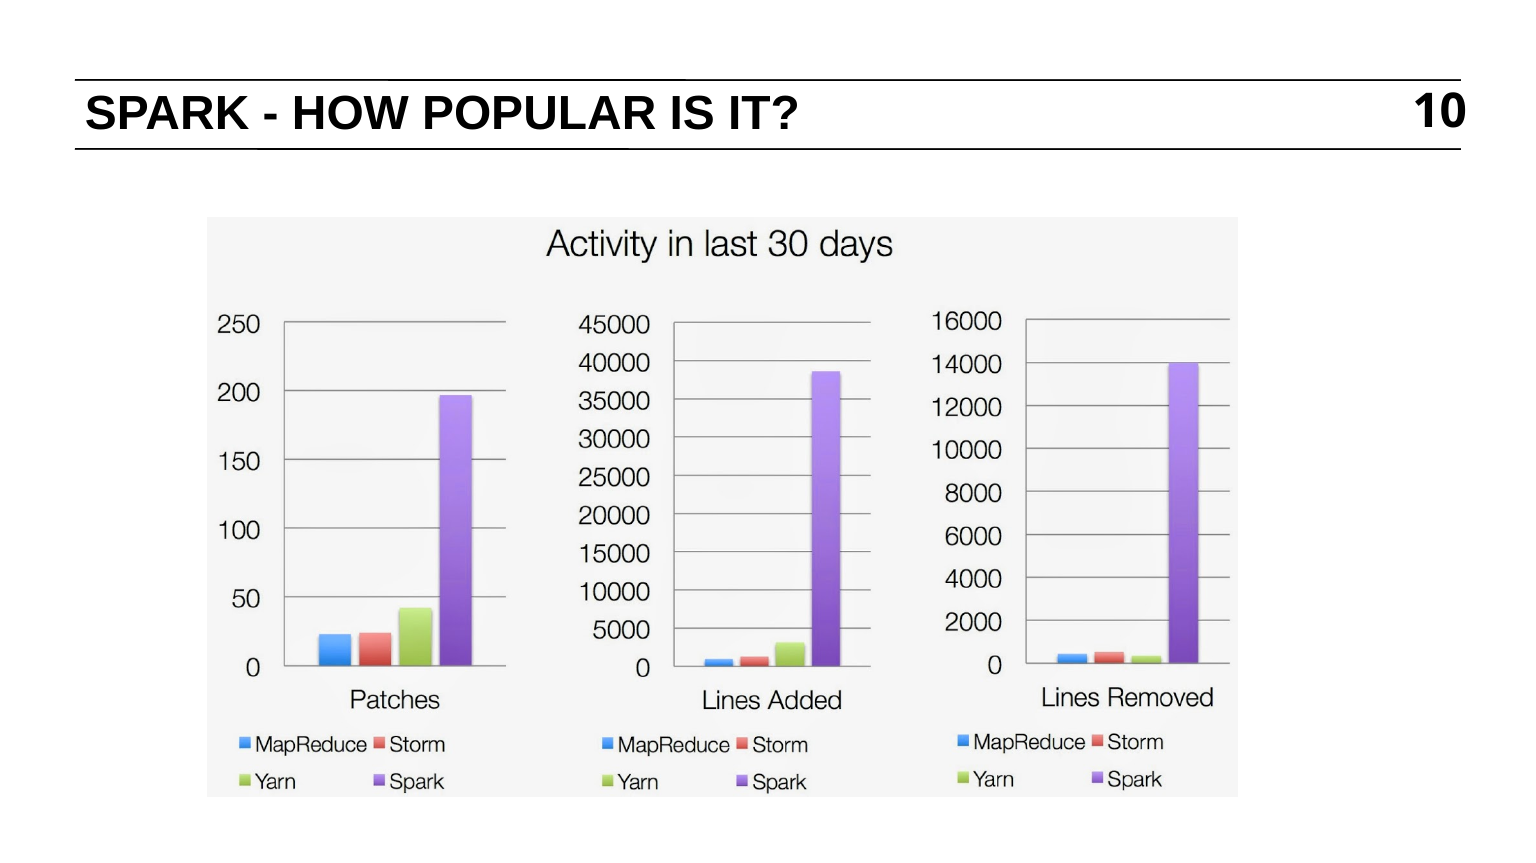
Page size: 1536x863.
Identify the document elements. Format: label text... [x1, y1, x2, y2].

slide_number 10 [1410, 83, 1470, 142]
picture [207, 217, 1238, 797]
title SPARK - HOW POPULAR IS IT? [76, 82, 1369, 251]
